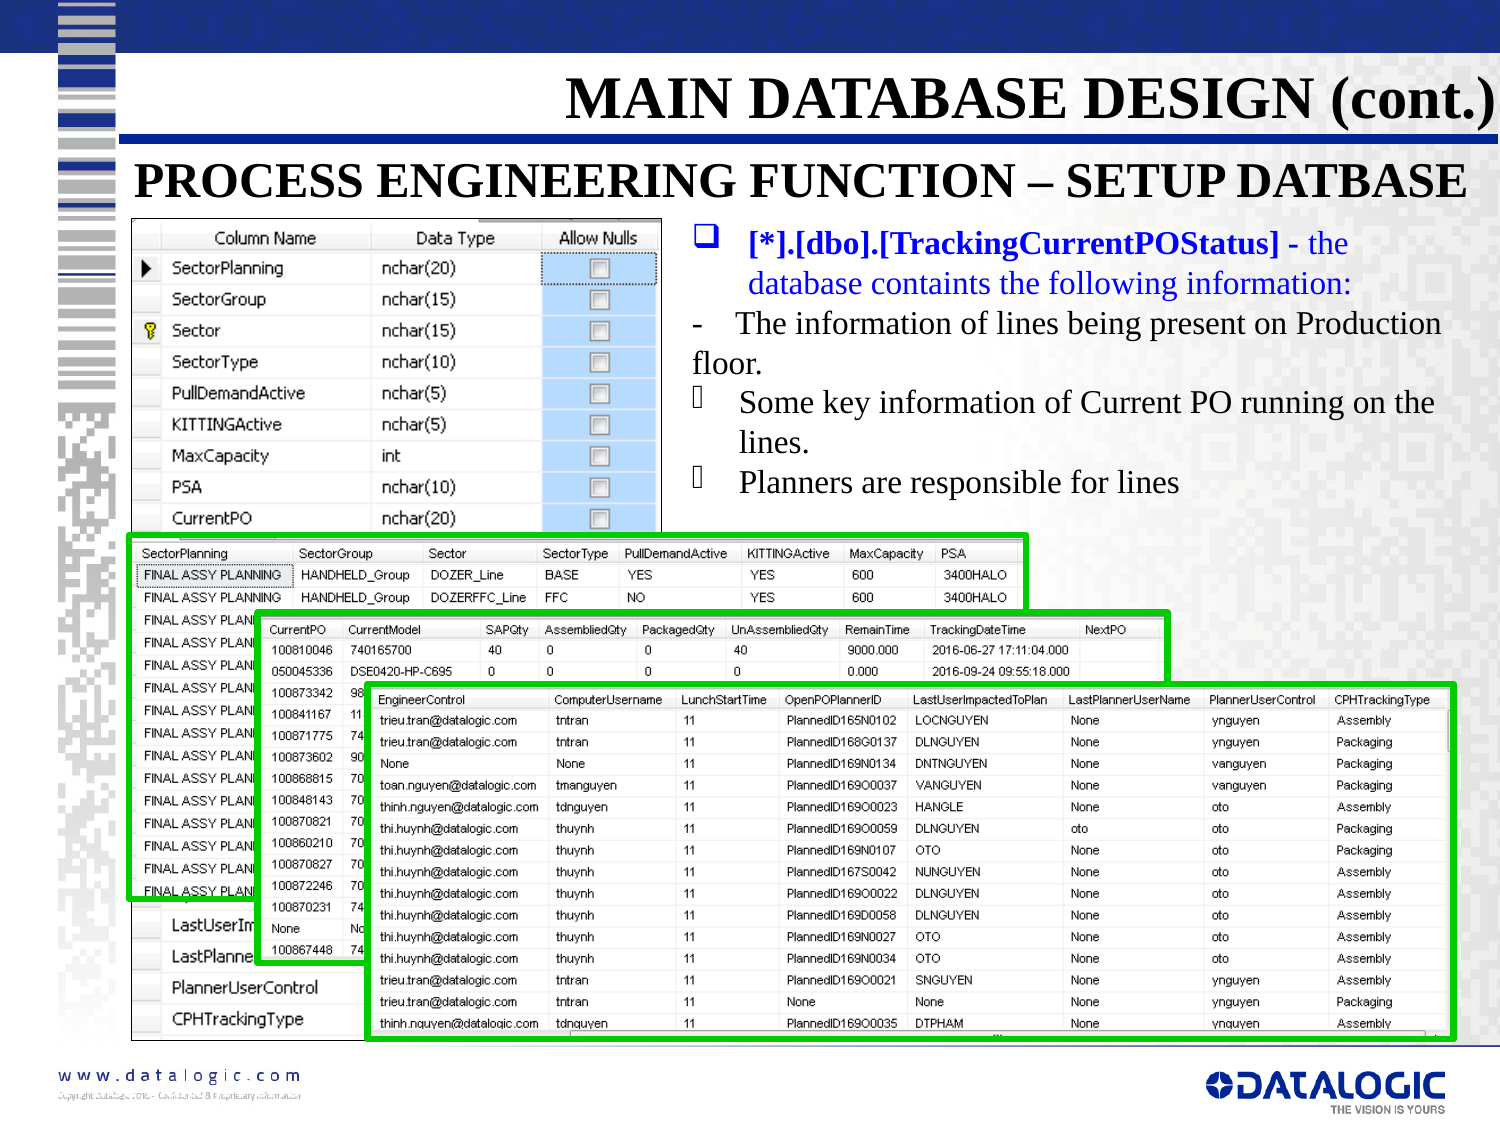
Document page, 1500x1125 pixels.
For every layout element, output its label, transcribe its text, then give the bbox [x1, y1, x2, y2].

picture [0, 0, 1500, 1125]
text_box [*].[dbo].[TrackingCurrentPOStatus] - the database containts the following information: - The information of lines being present on Production floor. Some key information of Current PO running on the lines. Planners are responsible for lines [676, 218, 1477, 503]
text_box PROCESS ENGINEERING FUNCTION – SETUP DATBASE [118, 139, 1500, 217]
text_box Do It First, Make It Perfect Later [0, 1049, 500, 1125]
text_box MAIN DATABASE DESIGN (cont.) [118, 55, 1500, 134]
